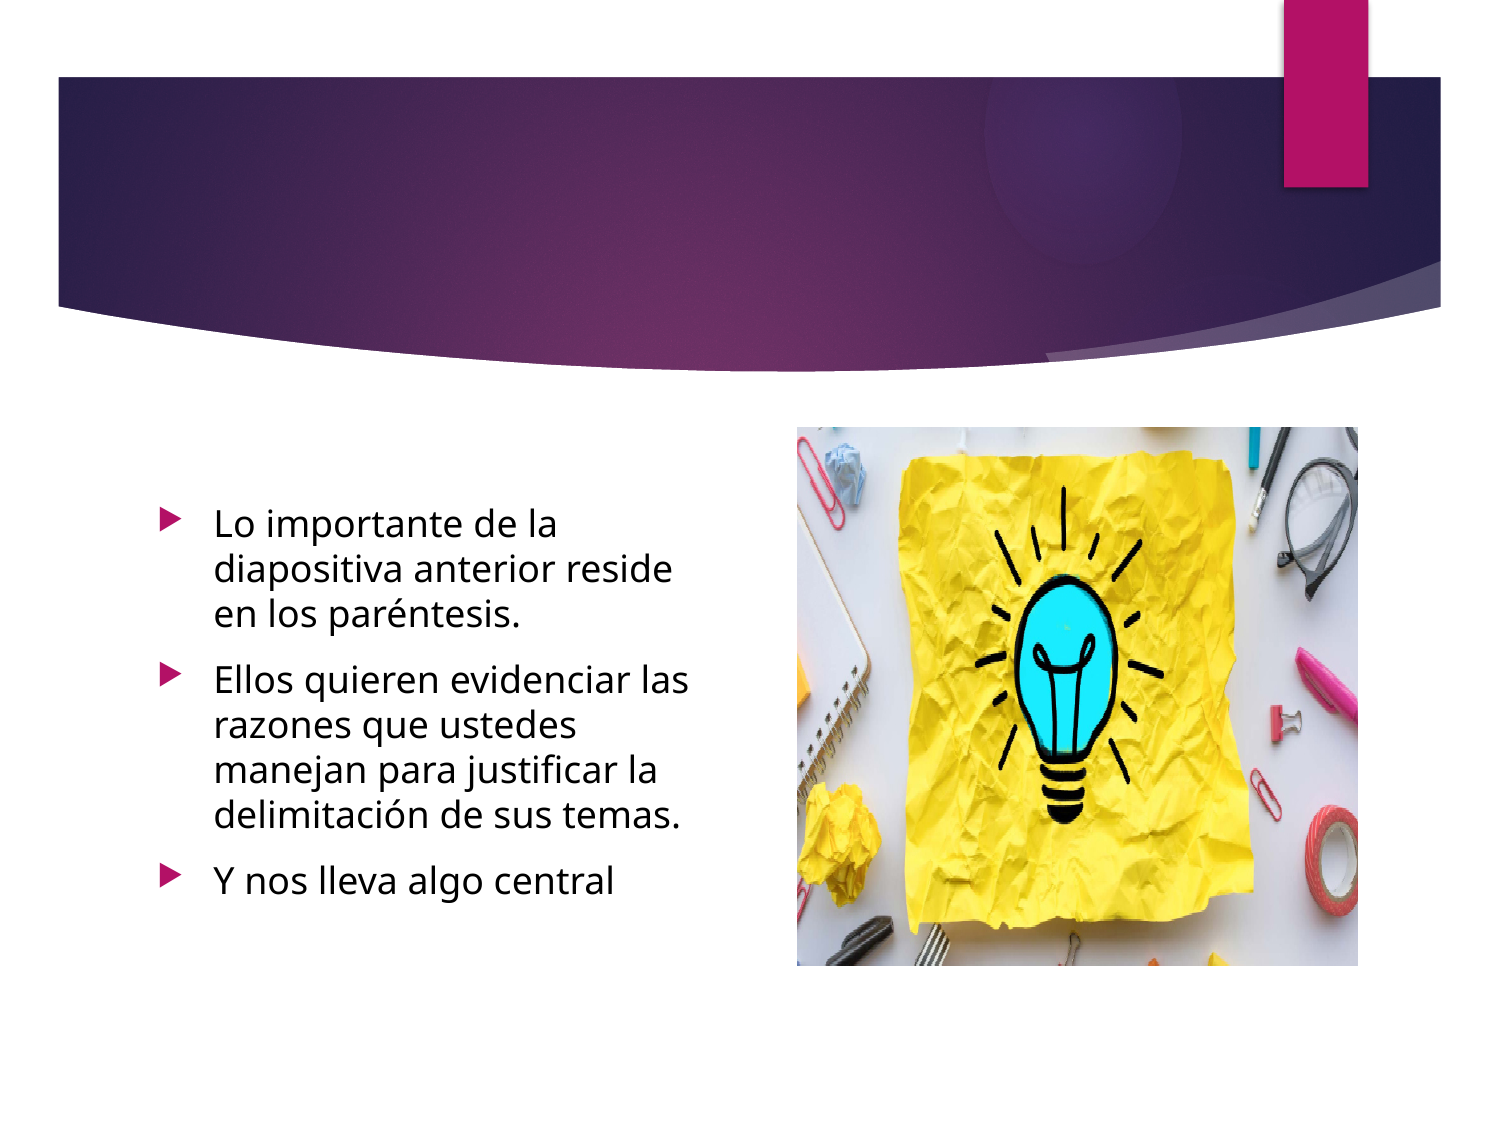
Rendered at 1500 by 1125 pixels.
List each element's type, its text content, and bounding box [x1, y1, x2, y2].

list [796, 426, 1358, 966]
list Lo importante de la diapositiva anterior reside en los paréntesis. Ellos quieren evidenciar las razones que ustedes manejan para justificar la delimitación de sus temas. Y nos lleva algo central [142, 427, 736, 988]
